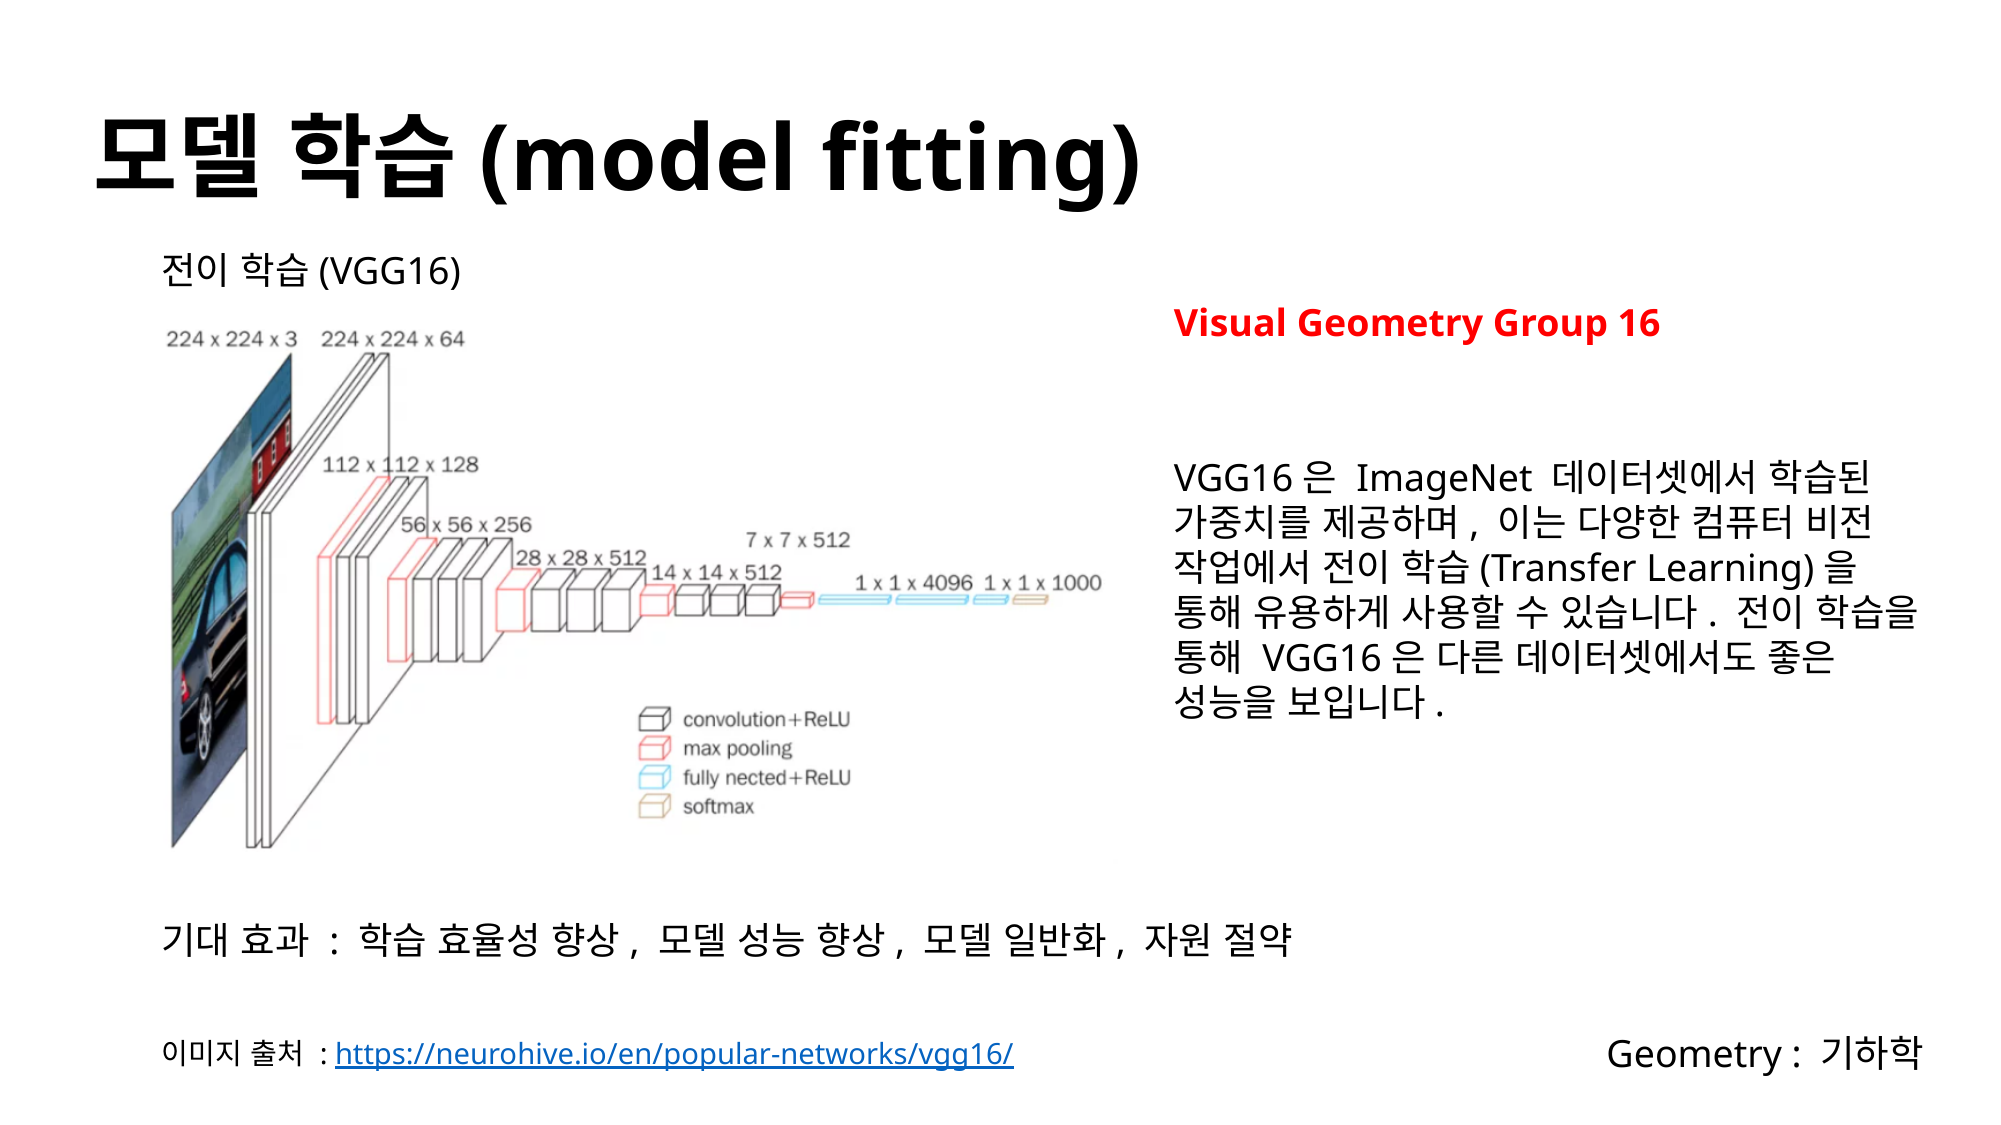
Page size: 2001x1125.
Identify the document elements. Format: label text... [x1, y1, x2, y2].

text_box 이미지 출처 : https://neurohive.io/en/popular-networks/vgg16/ [146, 1027, 1159, 1083]
picture [146, 312, 1119, 868]
text_box VGG16은 ImageNet 데이터셋에서 학습된 가중치를 제공하며, 이는 다양한 컴퓨터 비전 작업에서 전이 학습(Transfer Learning)을 통해 유용하게 사용할 수 있습니다. 전이 학습을 통해 VGG16은 다른 데이터셋에서도 좋은 성능을 보입니다. [1159, 446, 1939, 731]
text_box 기대 효과 : 학습 효율성 향상, 모델 성능 향상, 모델 일반화, 자원 절약 [146, 909, 1657, 970]
text_box Visual Geometry Group 16 [1159, 291, 1939, 352]
title 모델 학습(model fitting) [79, 52, 1804, 270]
text_box Geometry : 기하학 [1159, 1022, 1939, 1083]
text_box 전이 학습(VGG16) [146, 239, 523, 300]
